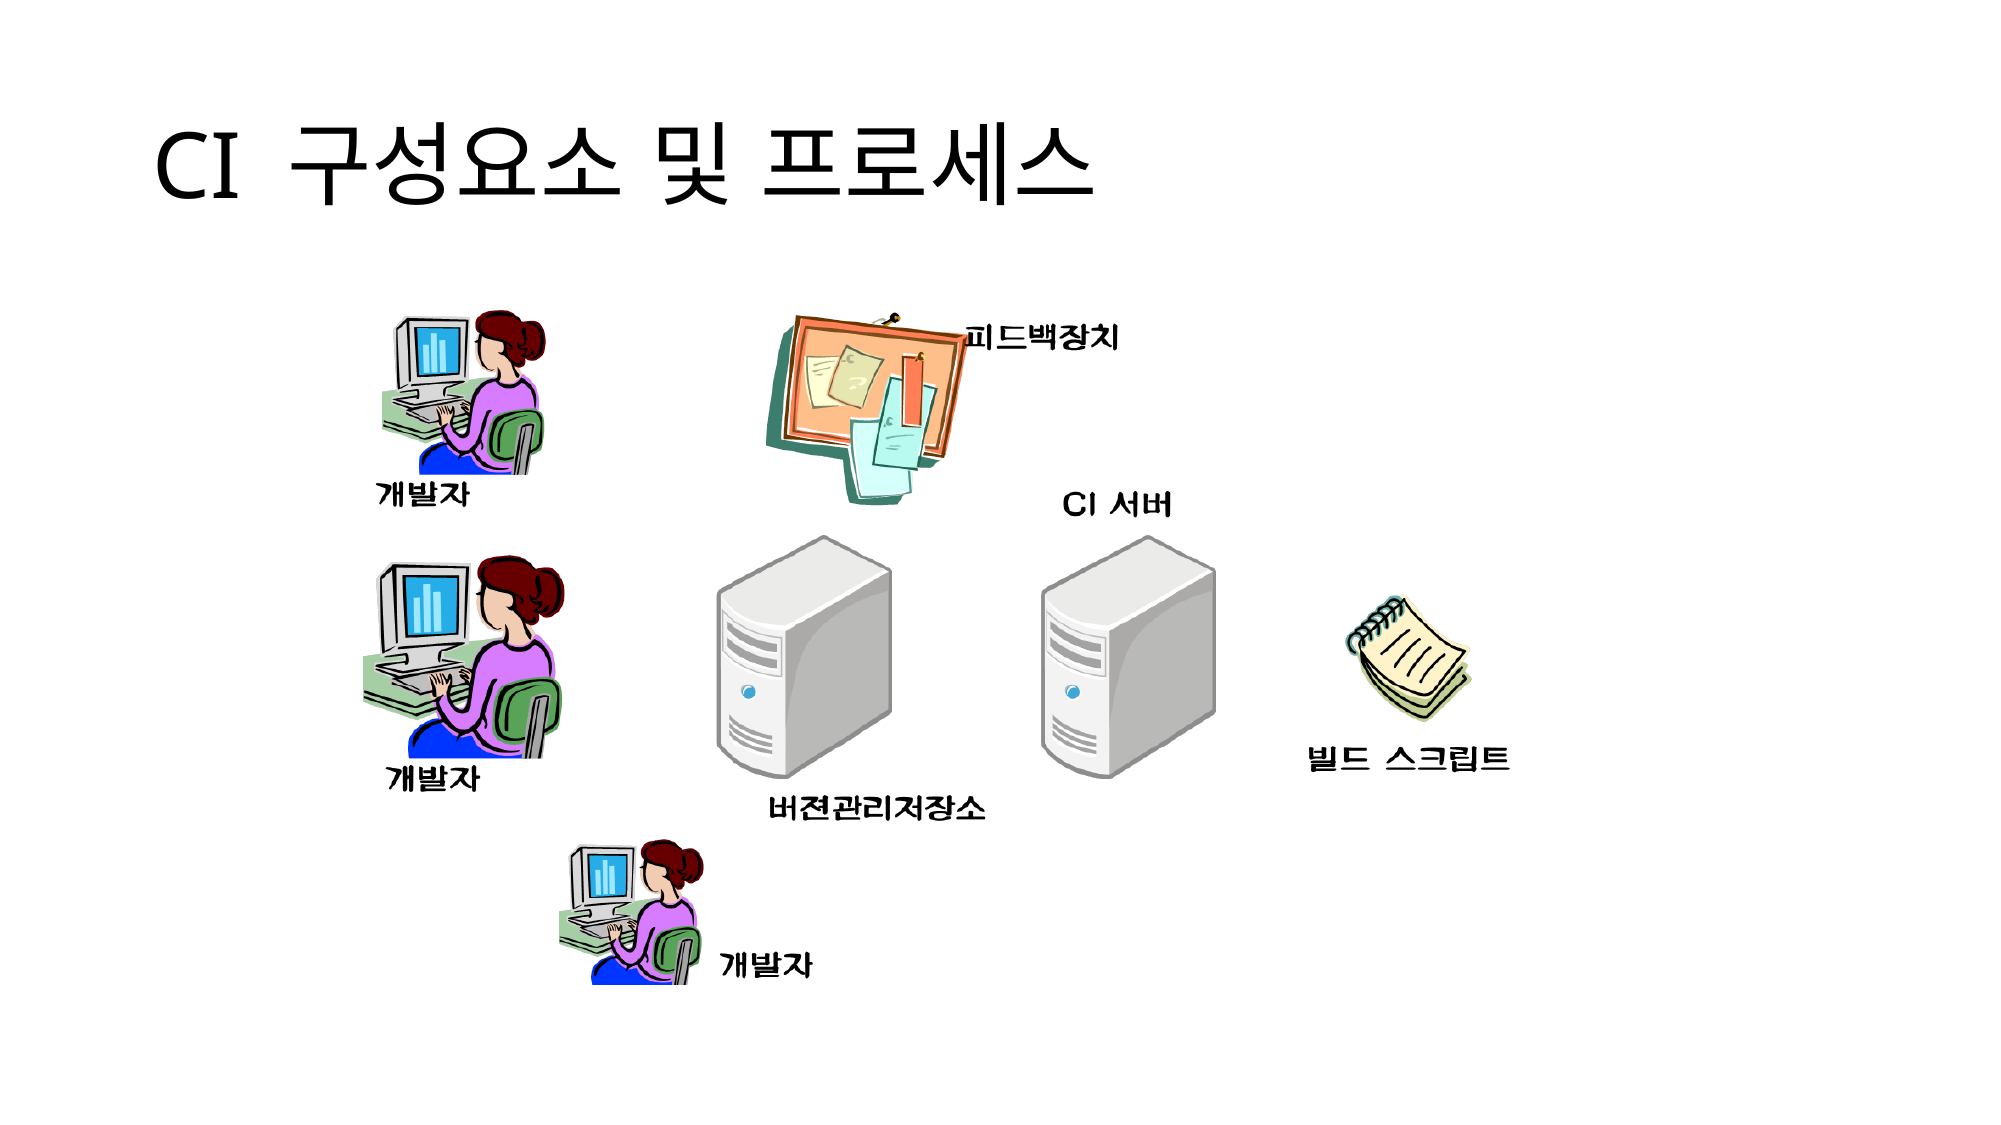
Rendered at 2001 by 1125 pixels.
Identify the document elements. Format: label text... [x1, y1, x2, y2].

title CI 구성요소 및 프로세스 [137, 59, 1863, 278]
picture [352, 277, 1523, 998]
